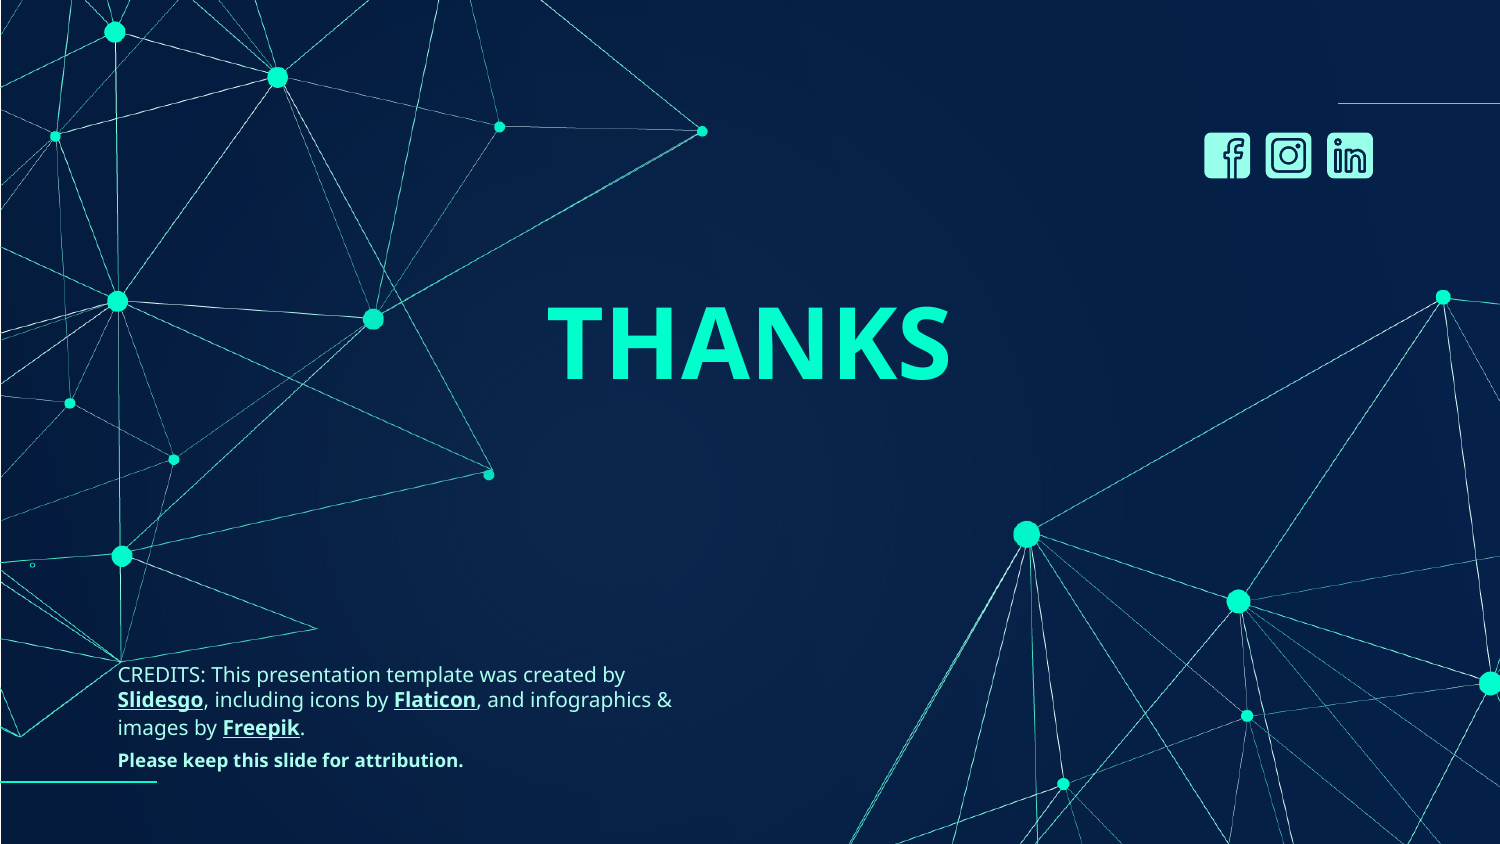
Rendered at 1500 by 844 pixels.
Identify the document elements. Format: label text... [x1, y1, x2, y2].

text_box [1204, 132, 1251, 179]
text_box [1326, 132, 1374, 179]
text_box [1265, 132, 1312, 179]
picture [0, 0, 1500, 844]
title THANKS [323, 190, 1177, 415]
